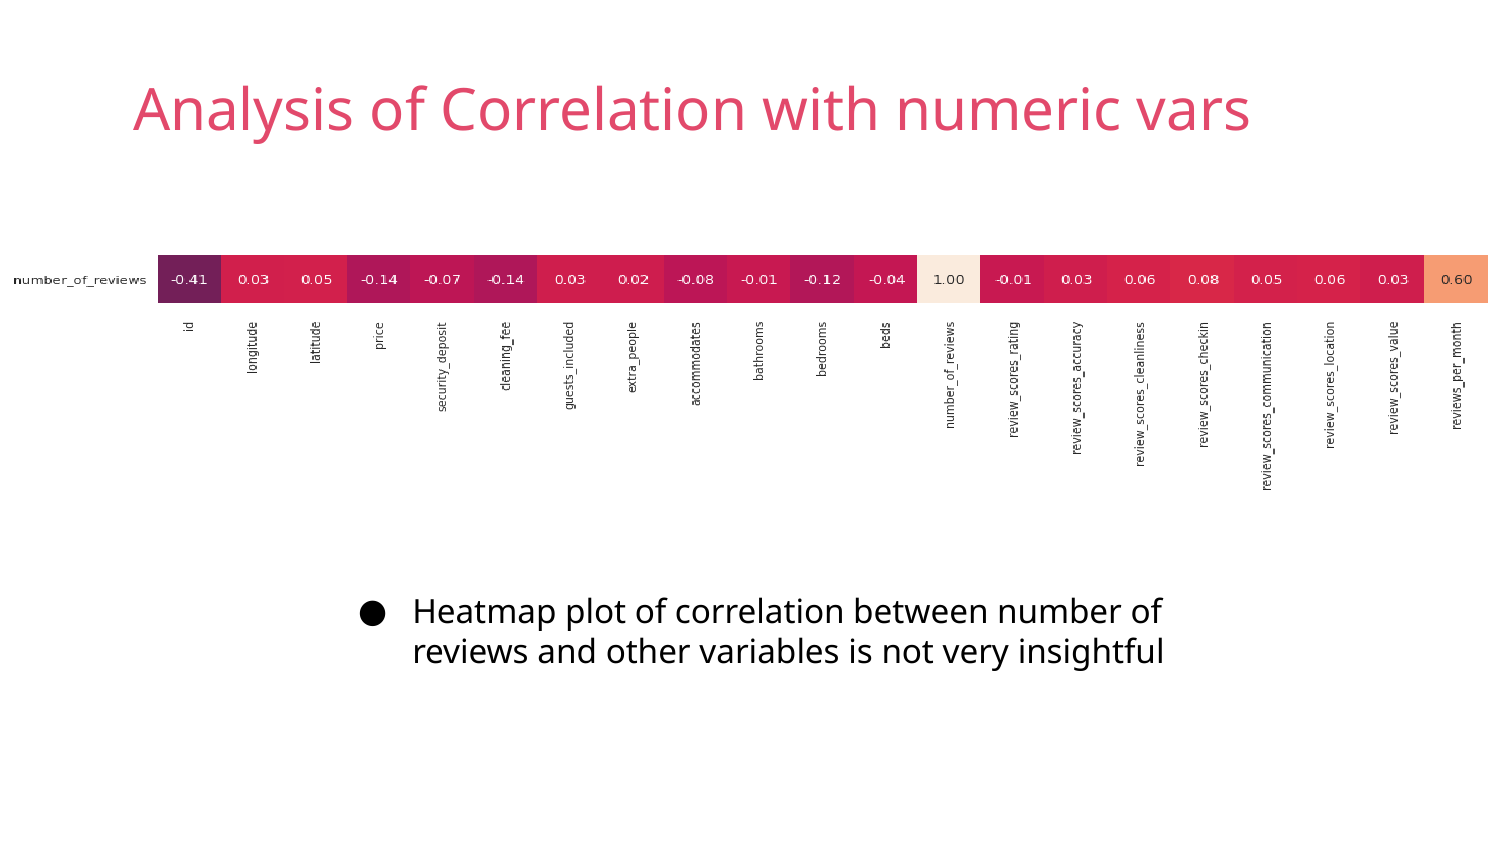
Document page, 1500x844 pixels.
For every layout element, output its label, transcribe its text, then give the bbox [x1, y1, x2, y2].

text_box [8, 255, 1492, 494]
title Analysis of Correlation with numeric vars [118, 50, 1382, 165]
text_box Heatmap plot of correlation between number of reviews and other variables is not very insightful [322, 574, 1191, 791]
